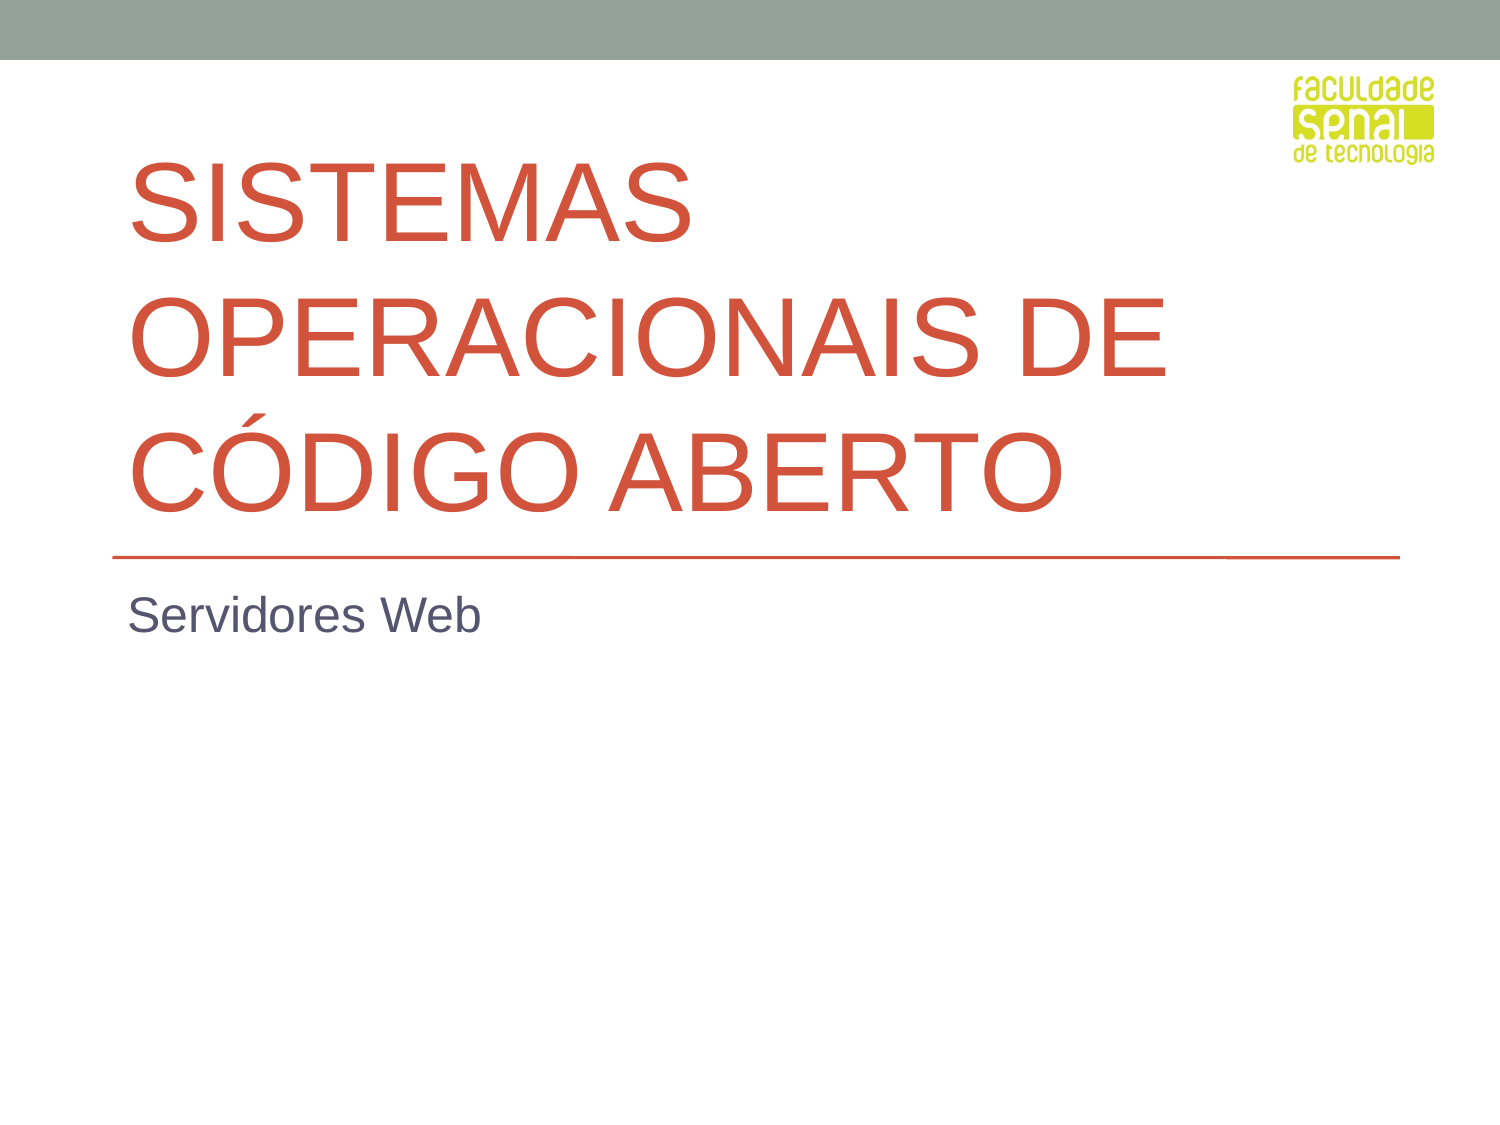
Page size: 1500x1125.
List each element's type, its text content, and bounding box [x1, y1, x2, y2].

picture [1293, 76, 1434, 165]
subtitle Servidores Web [112, 575, 1163, 863]
title SISTEMAS OPERACIONAIS DE CÓDIGO ABERTO [112, 224, 1400, 542]
